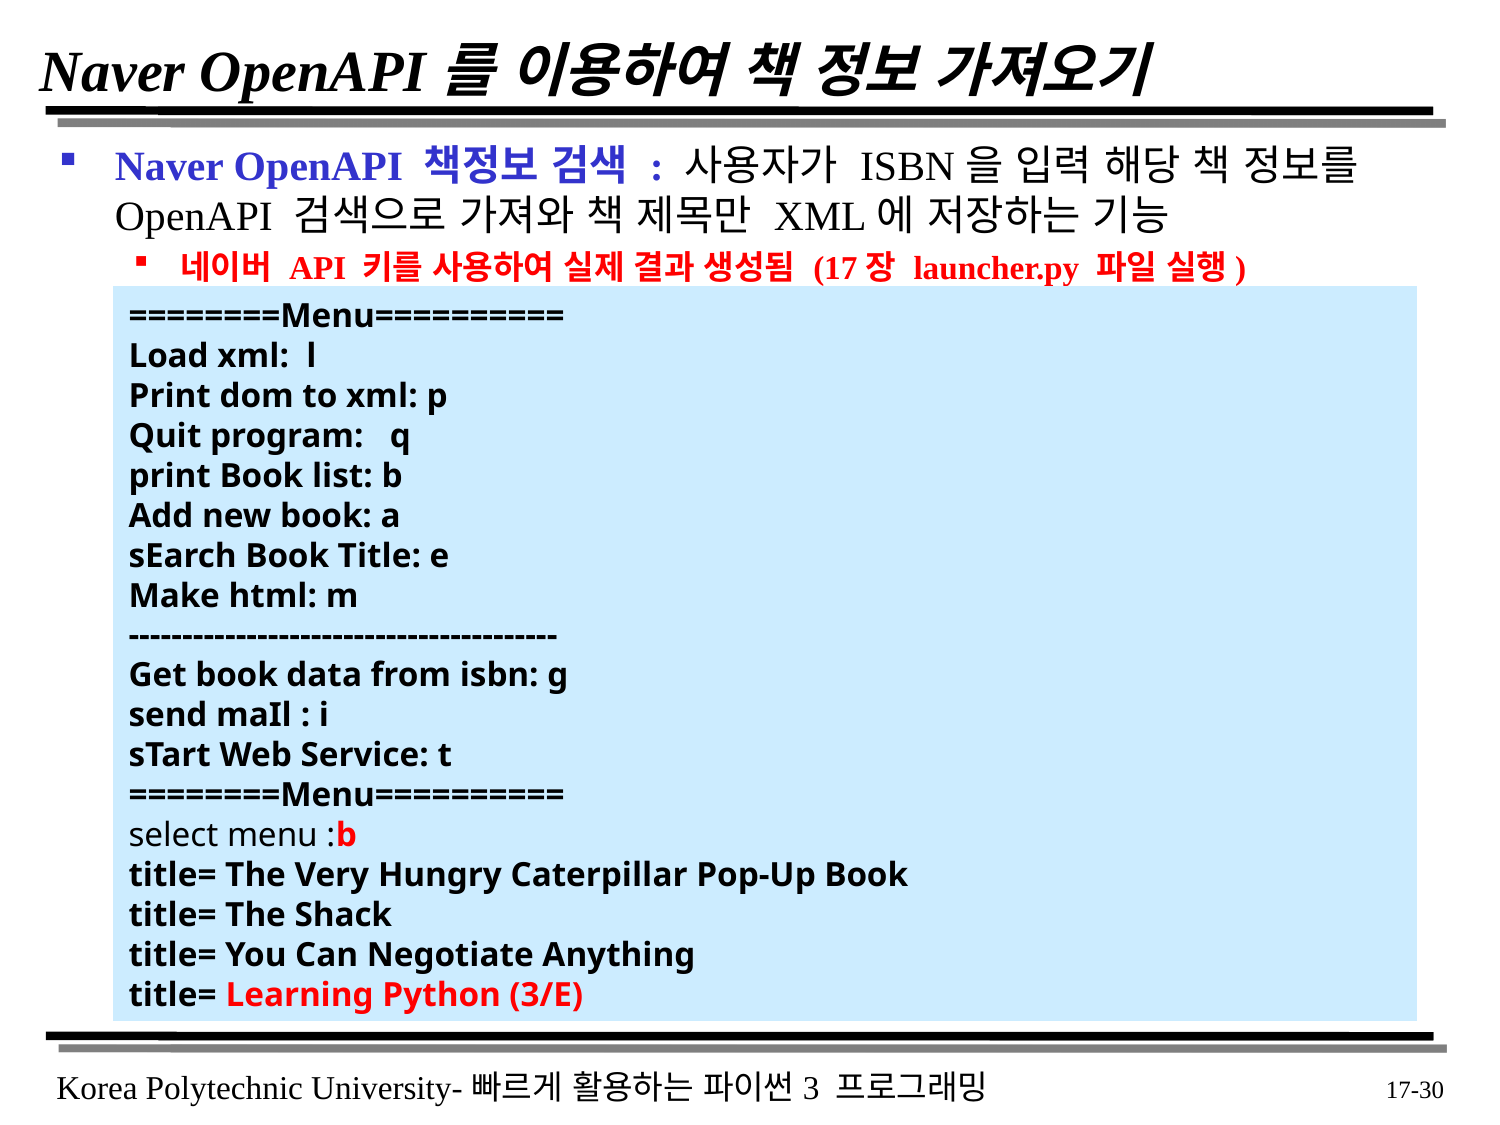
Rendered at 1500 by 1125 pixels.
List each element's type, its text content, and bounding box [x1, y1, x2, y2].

slide_number 17-30 [1333, 1066, 1460, 1115]
title Naver OpenAPI를 이용하여 책 정보 가져오기 [25, 25, 1301, 101]
text_box ========Menu========== Load xml: l Print dom to xml: p Quit program: q print Book list: b Add new book: a sEarch Book Title: e Make html: m ---------------------------------------- Get book data from isbn: g send maIl : i sTart Web Service: t ========Menu========== select menu :b title= The Very Hungry Caterpillar Pop-Up Book title= The Shack title= You Can Negotiate Anything title= Learning Python (3/E) [113, 286, 1417, 1021]
text_box [704, 189, 736, 266]
text_box Naver OpenAPI 책정보 검색 : 사용자가 ISBN을 입력 해당 책 정보를 OpenAPI 검색으로 가져와 책 제목만 XML에 저장하는 기능 네이버 API 키를 사용하여 실제 결과 생성됨 (17장 launcher.py 파일 실행) [43, 131, 1450, 977]
